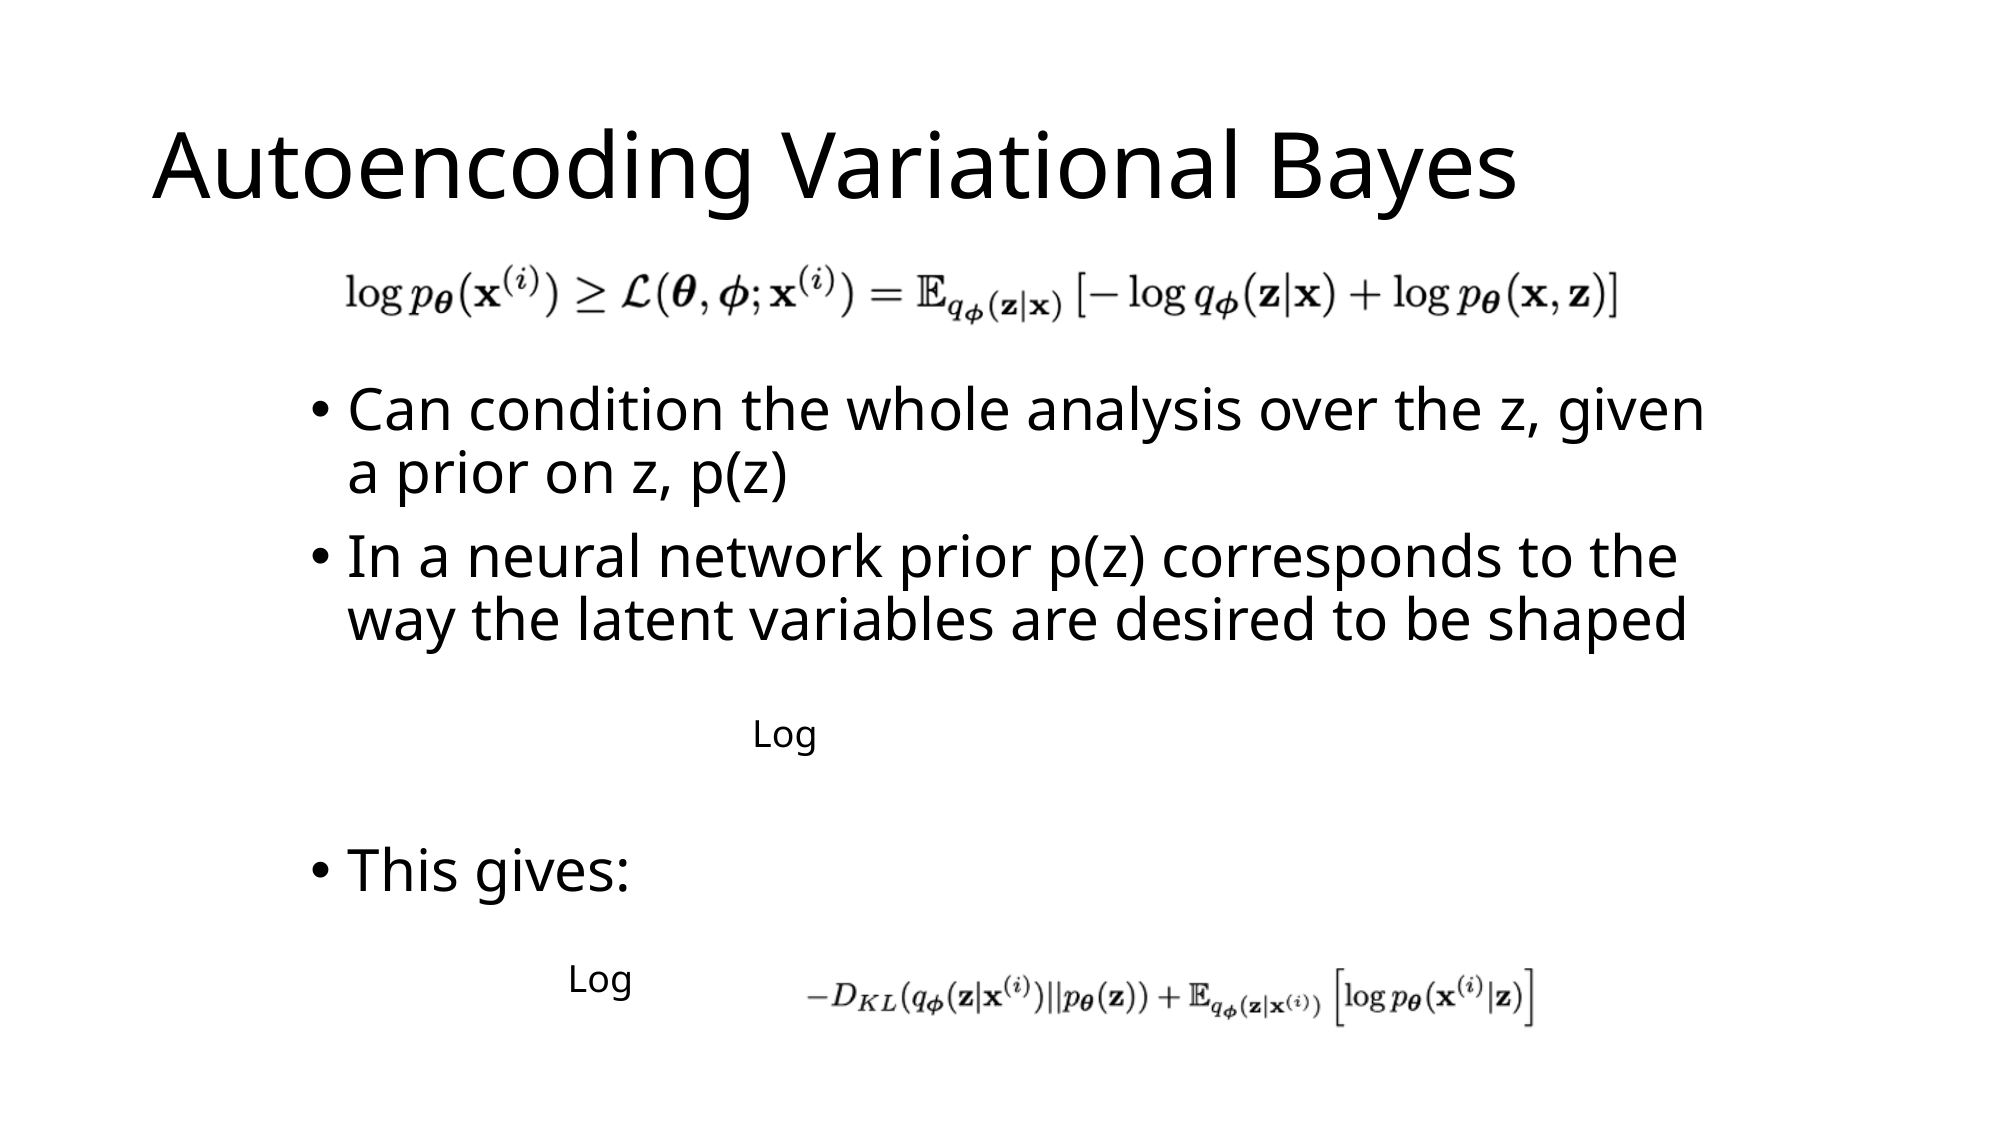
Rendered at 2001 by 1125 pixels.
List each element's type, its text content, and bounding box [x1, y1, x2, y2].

picture [801, 942, 1557, 1052]
list Can condition the whole analysis over the z, given a prior on z, p(z) In a neural network prior p(z) corresponds to the way the latent variables are desired to be shaped This gives: [295, 282, 1732, 1014]
title Autoencoding Variational Bayes [137, 59, 1863, 278]
picture [317, 252, 1649, 332]
